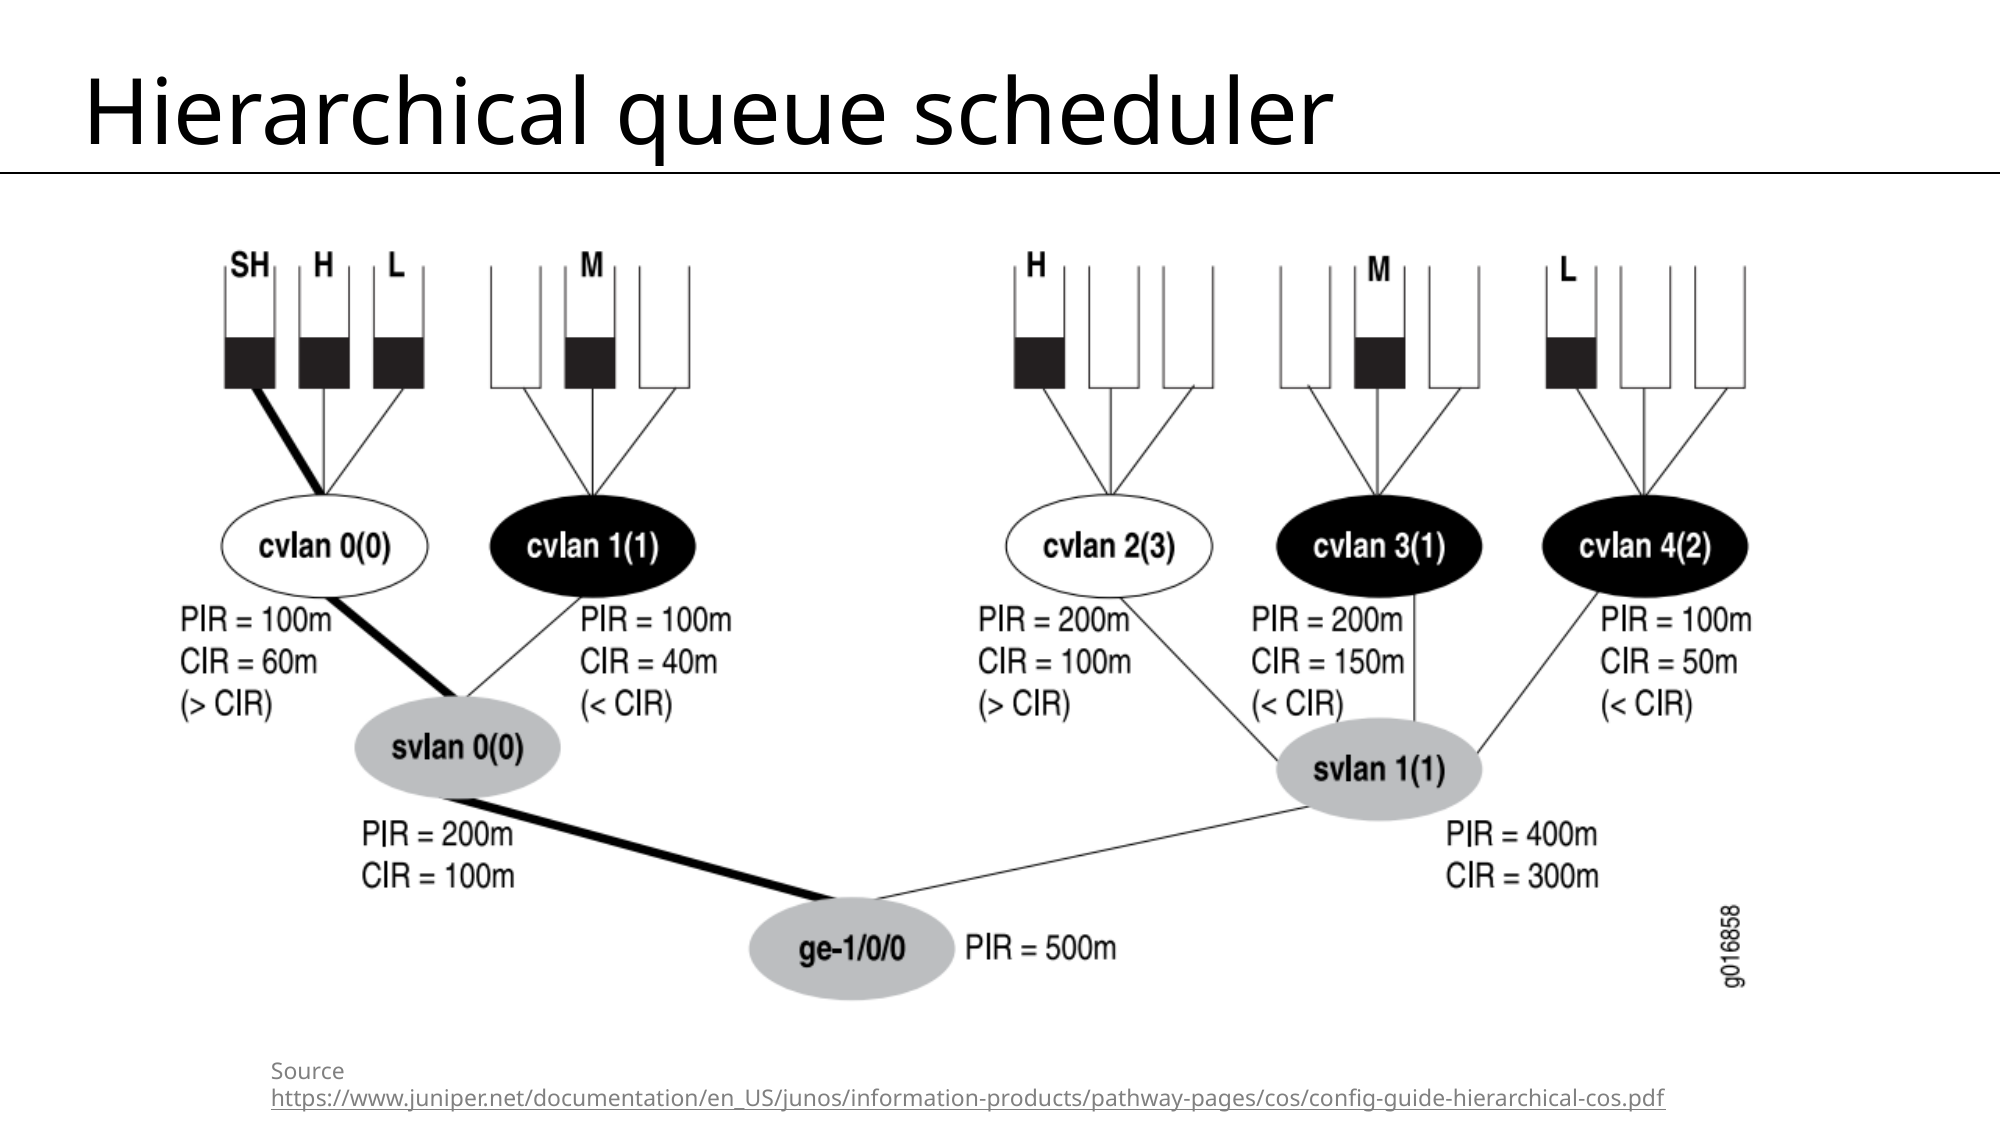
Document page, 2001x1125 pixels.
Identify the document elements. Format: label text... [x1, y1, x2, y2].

text_box Source https://www.juniper.net/documentation/en_US/junos/information-products/pathway-pages/cos/config-guide-hierarchical-cos.pdf [256, 1049, 1706, 1123]
picture [144, 225, 1818, 1041]
title Hierarchical queue scheduler [67, 54, 1927, 176]
